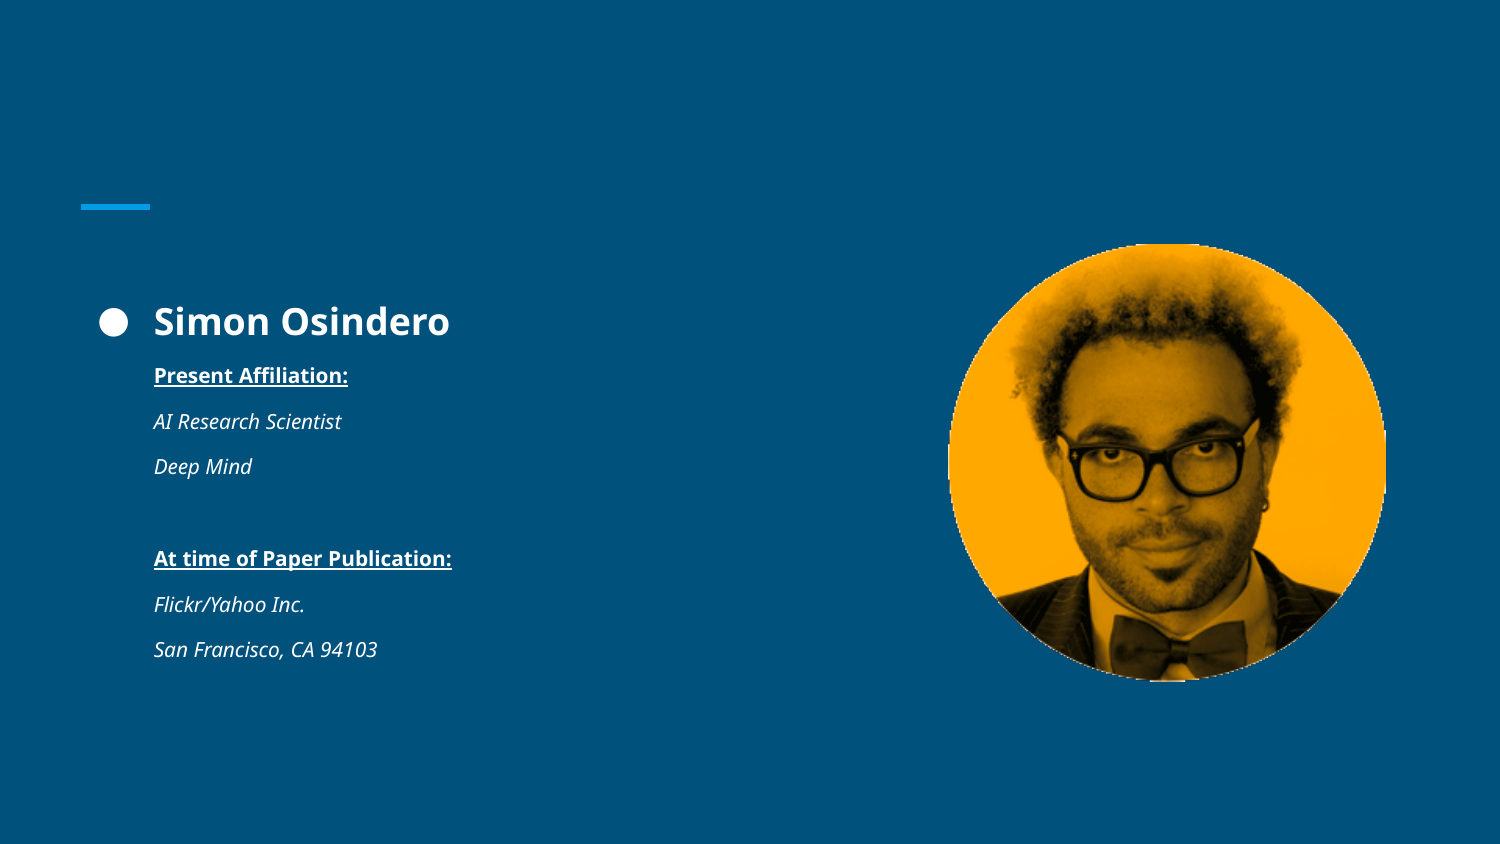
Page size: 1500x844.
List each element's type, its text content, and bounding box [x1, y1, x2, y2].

list Simon Osindero Present Affiliation: AI Research Scientist Deep Mind At time of Paper Publication: Flickr/Yahoo Inc. San Francisco, CA 94103 [63, 244, 1437, 750]
picture [949, 245, 1385, 681]
